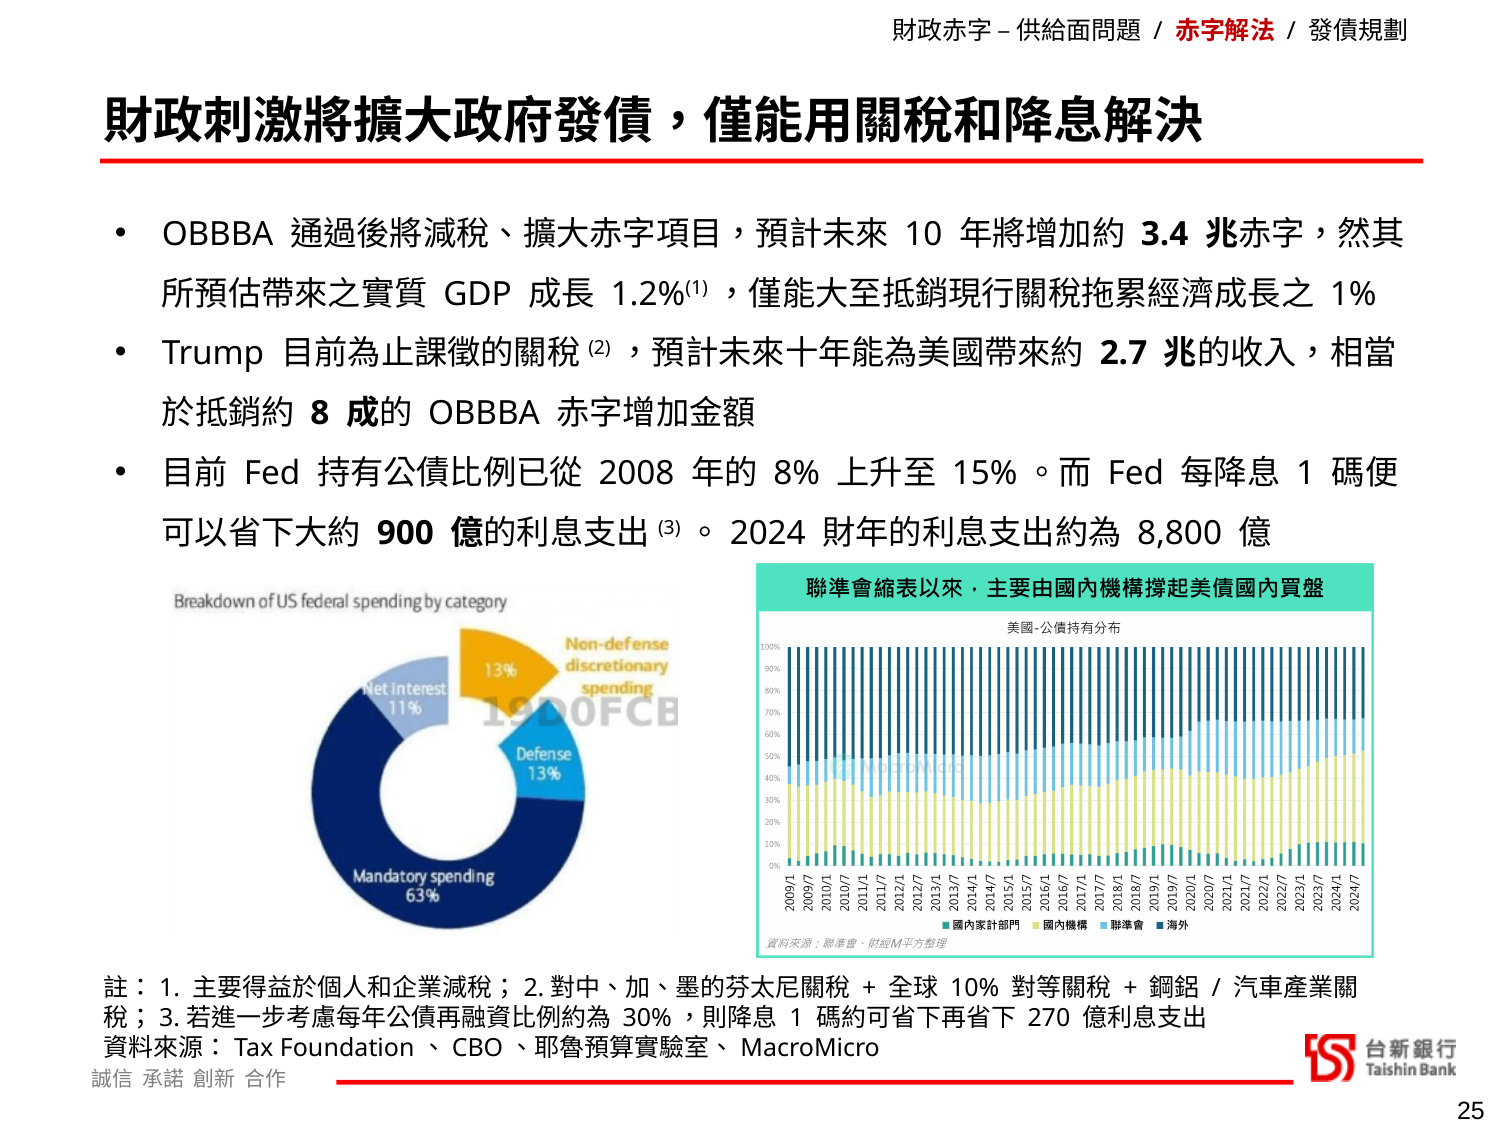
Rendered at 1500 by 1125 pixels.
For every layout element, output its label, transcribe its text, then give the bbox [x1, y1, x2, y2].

text_box 財政赤字 – 供給面問題 / 赤字解法 / 發債規劃 [738, 7, 1424, 52]
picture [169, 585, 678, 937]
picture [1305, 1034, 1456, 1082]
slide_number 25 [1423, 1087, 1500, 1123]
text_box 財政刺激將擴大政府發債，僅能用關稅和降息解決 [88, 81, 1424, 157]
text_box OBBBA 通過後將減稅、擴大赤字項目，預計未來 10 年將增加約 3.4 兆赤字，然其所預估帶來之實質 GDP 成長 1.2%(1)，僅能大至抵銷現行關稅拖累經濟成長之 1% Trump 目前為止課徵的關稅(2)，預計未來十年能為美國帶來約 2.7 兆的收入，相當於抵銷約 8 成的 OBBBA 赤字增加金額 目前 Fed 持有公債比例已從 2008 年的 8% 上升至 15%。而 Fed 每降息 1 碼便可以省下大約 900 億的利息支出(3)。2024 財年的利息支出約為 8,800 億 [100, 184, 1424, 619]
picture [755, 563, 1375, 959]
text_box 註：1. 主要得益於個人和企業減稅；2.對中、加、墨的芬太尼關稅 + 全球 10% 對等關稅 + 鋼鋁 / 汽車產業關稅；3.若進一步考慮每年公債再融資比例約為 30%，則降息 1 碼約可省下再省下 270 億利息支出 資料來源：Tax Foundation、CBO、耶魯預算實驗室、MacroMicro [88, 964, 1400, 1069]
